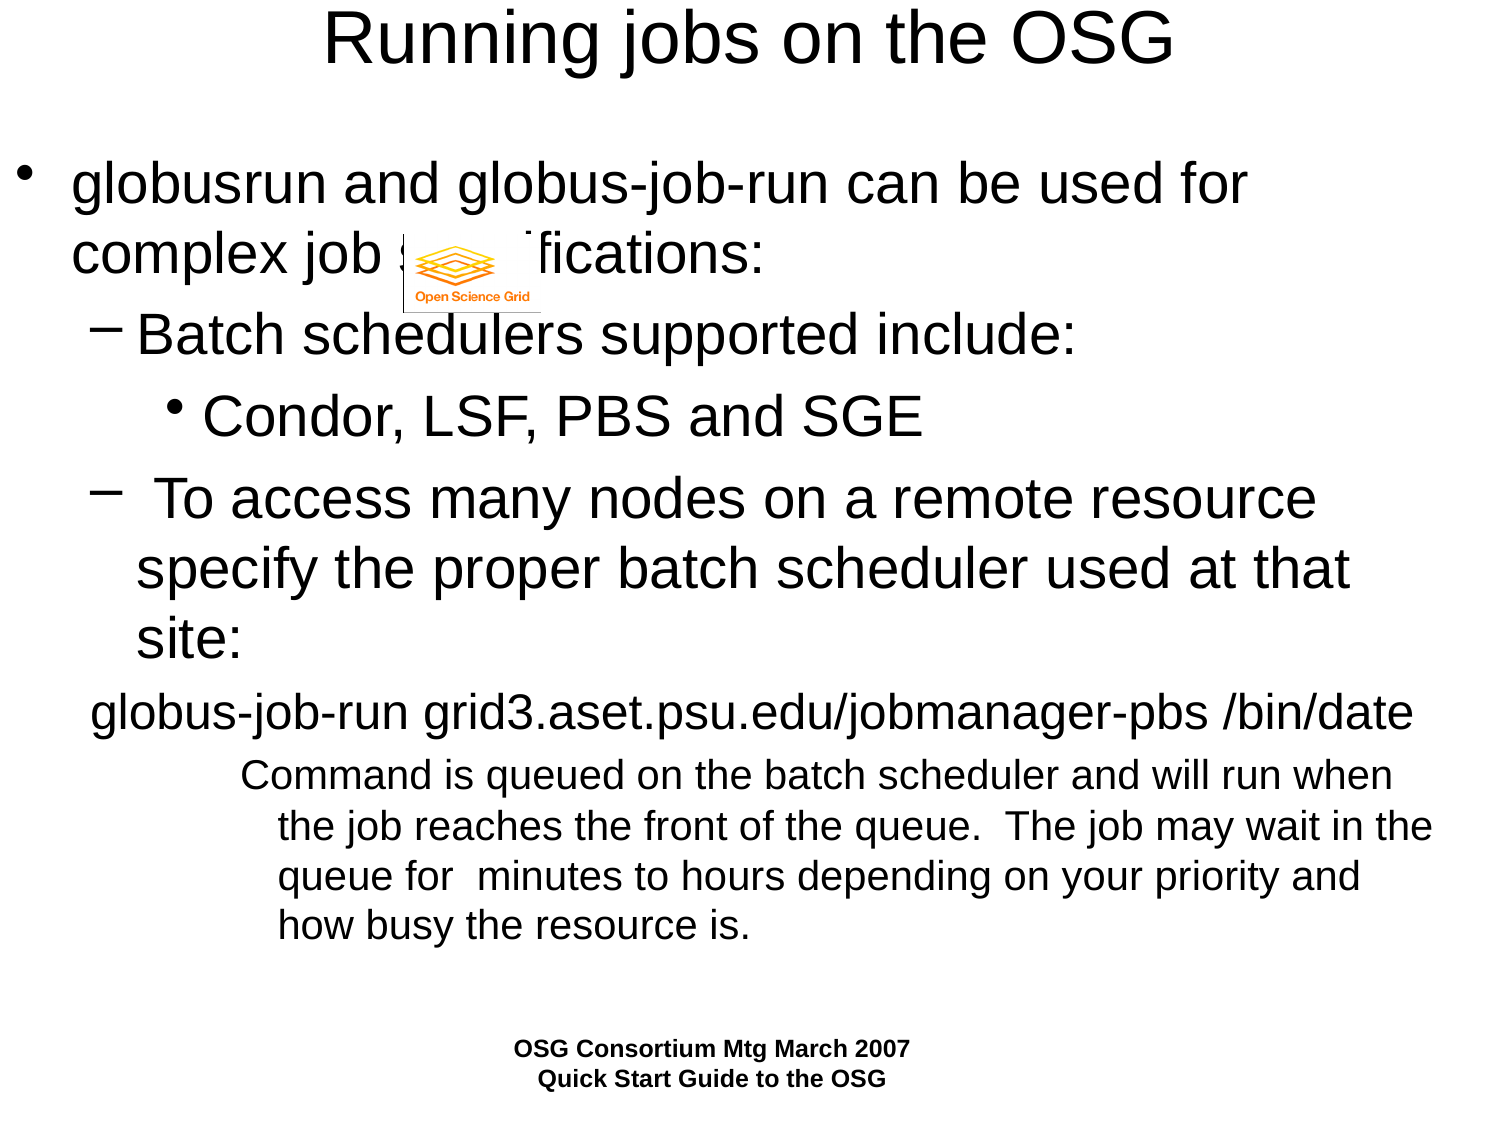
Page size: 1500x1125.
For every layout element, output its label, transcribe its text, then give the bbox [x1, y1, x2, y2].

title Running jobs on the OSG [75, 0, 1425, 68]
text_box OSG Consortium Mtg March 2007 Quick Start Guide to the OSG [437, 1025, 988, 1104]
list globusrun and globus-job-run can be used for complex job specifications: Batch schedulers supported include: Condor, LSF, PBS and SGE To access many nodes on a remote resource specify the proper batch scheduler used at that site: globus-job-run grid3.aset.psu.edu/jobmanager-pbs /bin/date Command is queued on the batch scheduler and will run when the job reaches the front of the queue. The job may wait in the queue for minutes to hours depending on your priority and how busy the resource is. [0, 137, 1450, 1125]
picture [402, 234, 541, 314]
